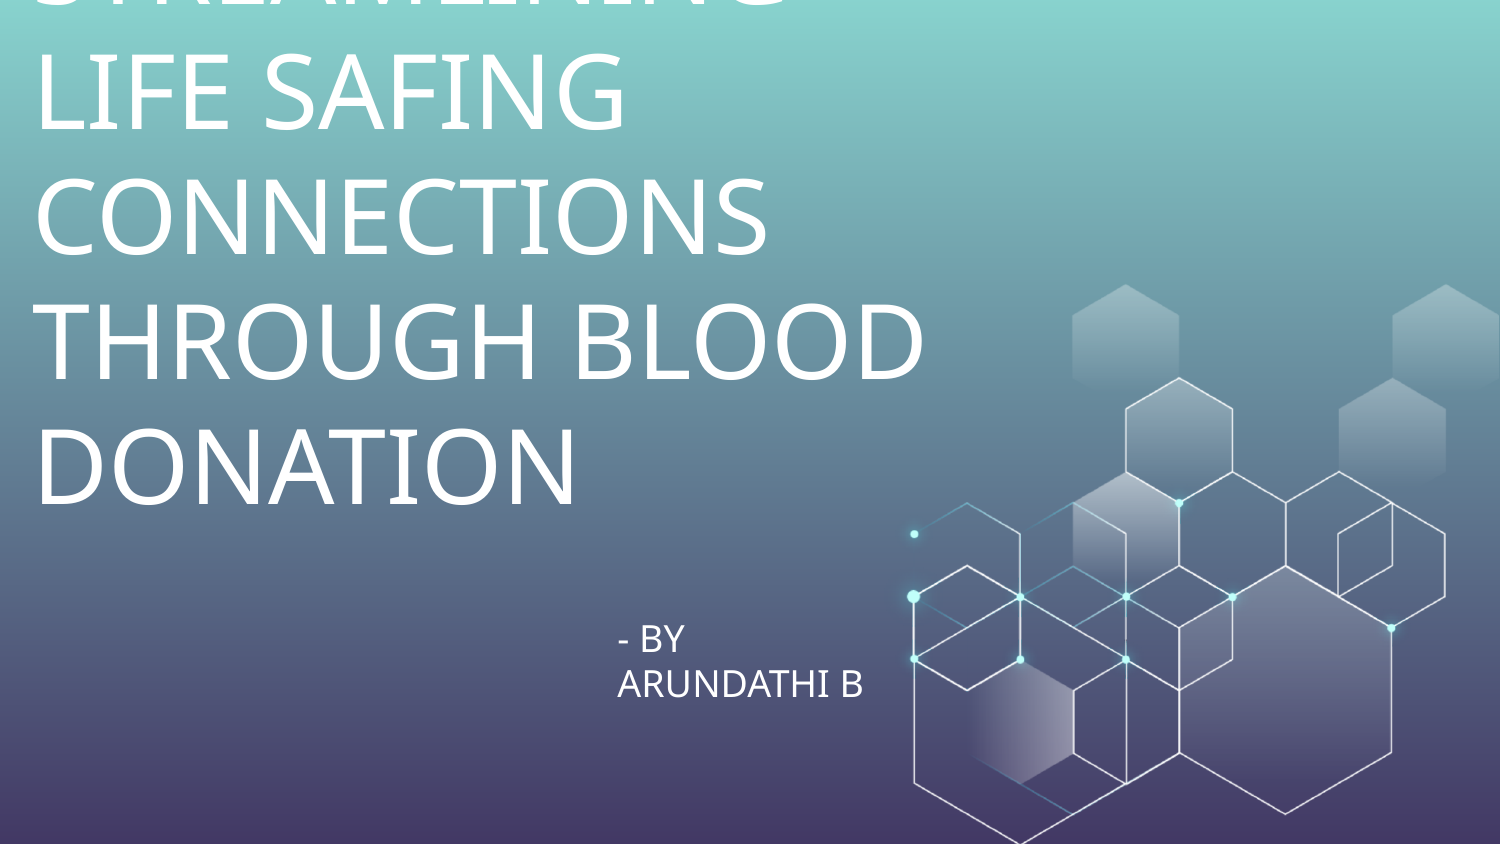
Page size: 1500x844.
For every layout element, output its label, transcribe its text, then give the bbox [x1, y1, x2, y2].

title STREAMLINING LIFE SAFING CONNECTIONS THROUGH BLOOD DONATION [17, 117, 1024, 540]
text_box - BY ARUNDATHI B [602, 607, 898, 712]
picture [876, 284, 1498, 844]
